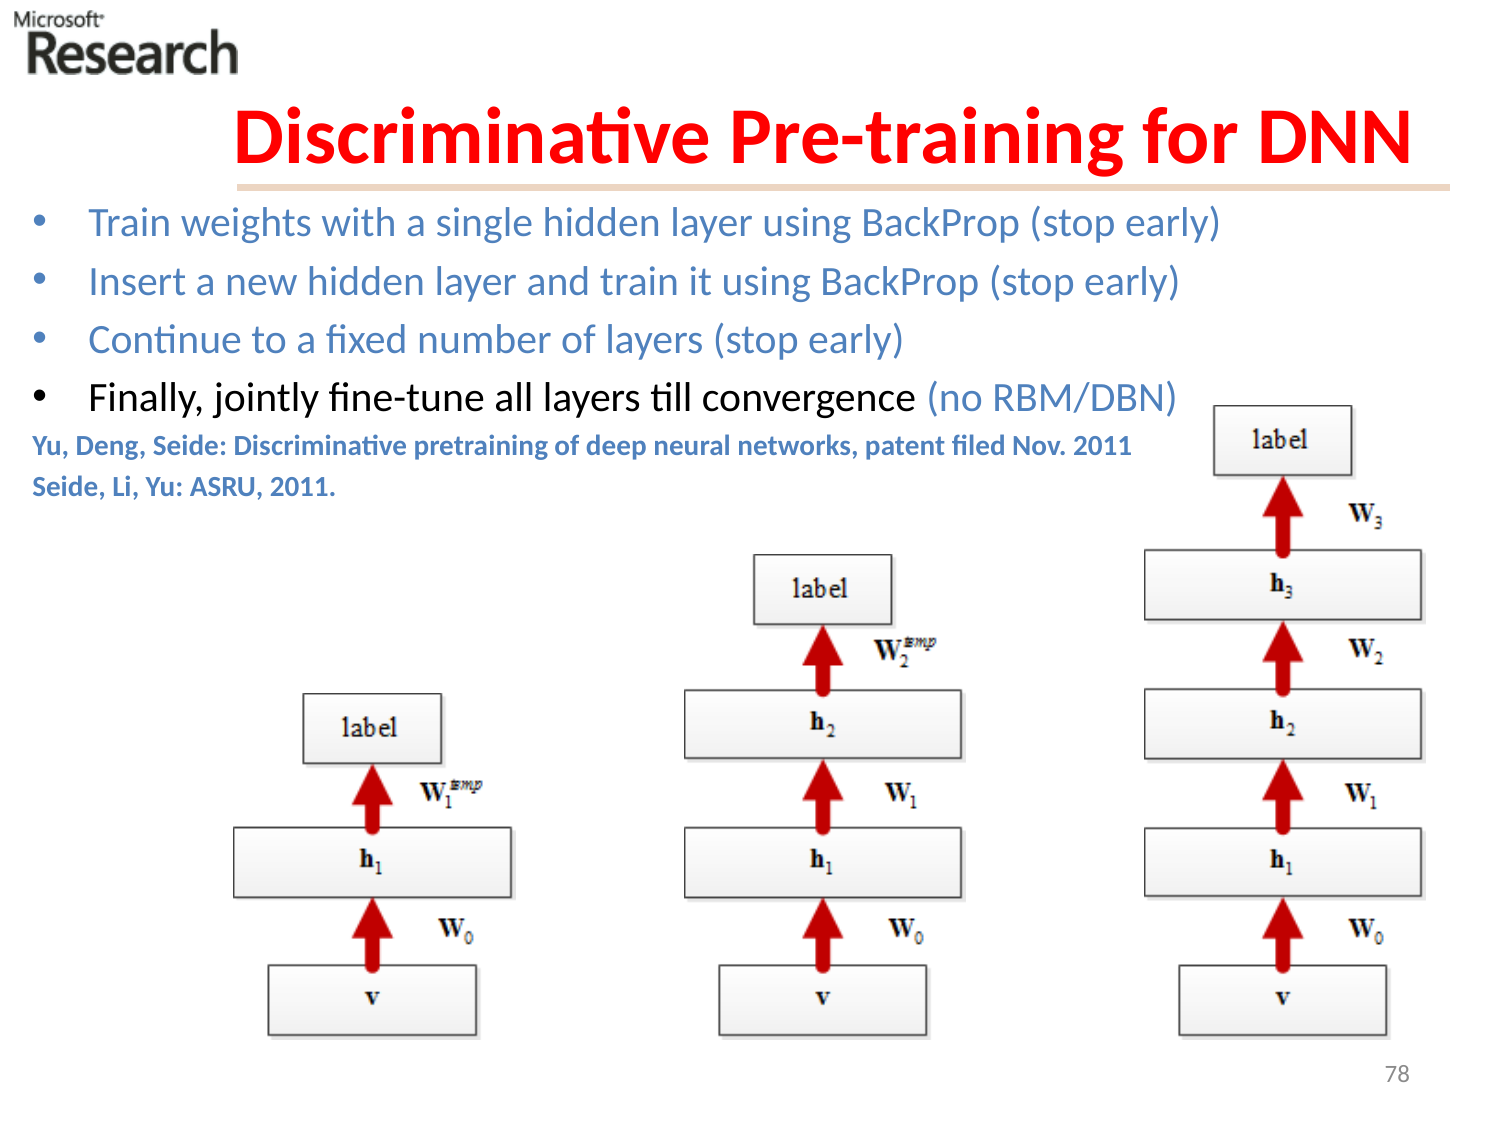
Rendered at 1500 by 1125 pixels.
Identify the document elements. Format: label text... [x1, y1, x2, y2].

picture [1143, 404, 1426, 1040]
picture [14, 10, 238, 75]
title Discriminative Pre-training for DNN [150, 37, 1500, 225]
slide_number 78 [1074, 1042, 1425, 1103]
picture [684, 554, 967, 1040]
picture [233, 693, 516, 1040]
list Train weights with a single hidden layer using BackProp (stop early) Insert a new hidden layer and train it using BackProp (stop early) Continue to a fixed number of layers (stop early) Finally, jointly fine-tune all layers till convergence (no RBM/DBN) Yu, Deng, Seide: Discriminative pretraining of deep neural networks, patent filed Nov. 2011 Seide, Li, Yu: ASRU, 2011. [17, 187, 1426, 543]
